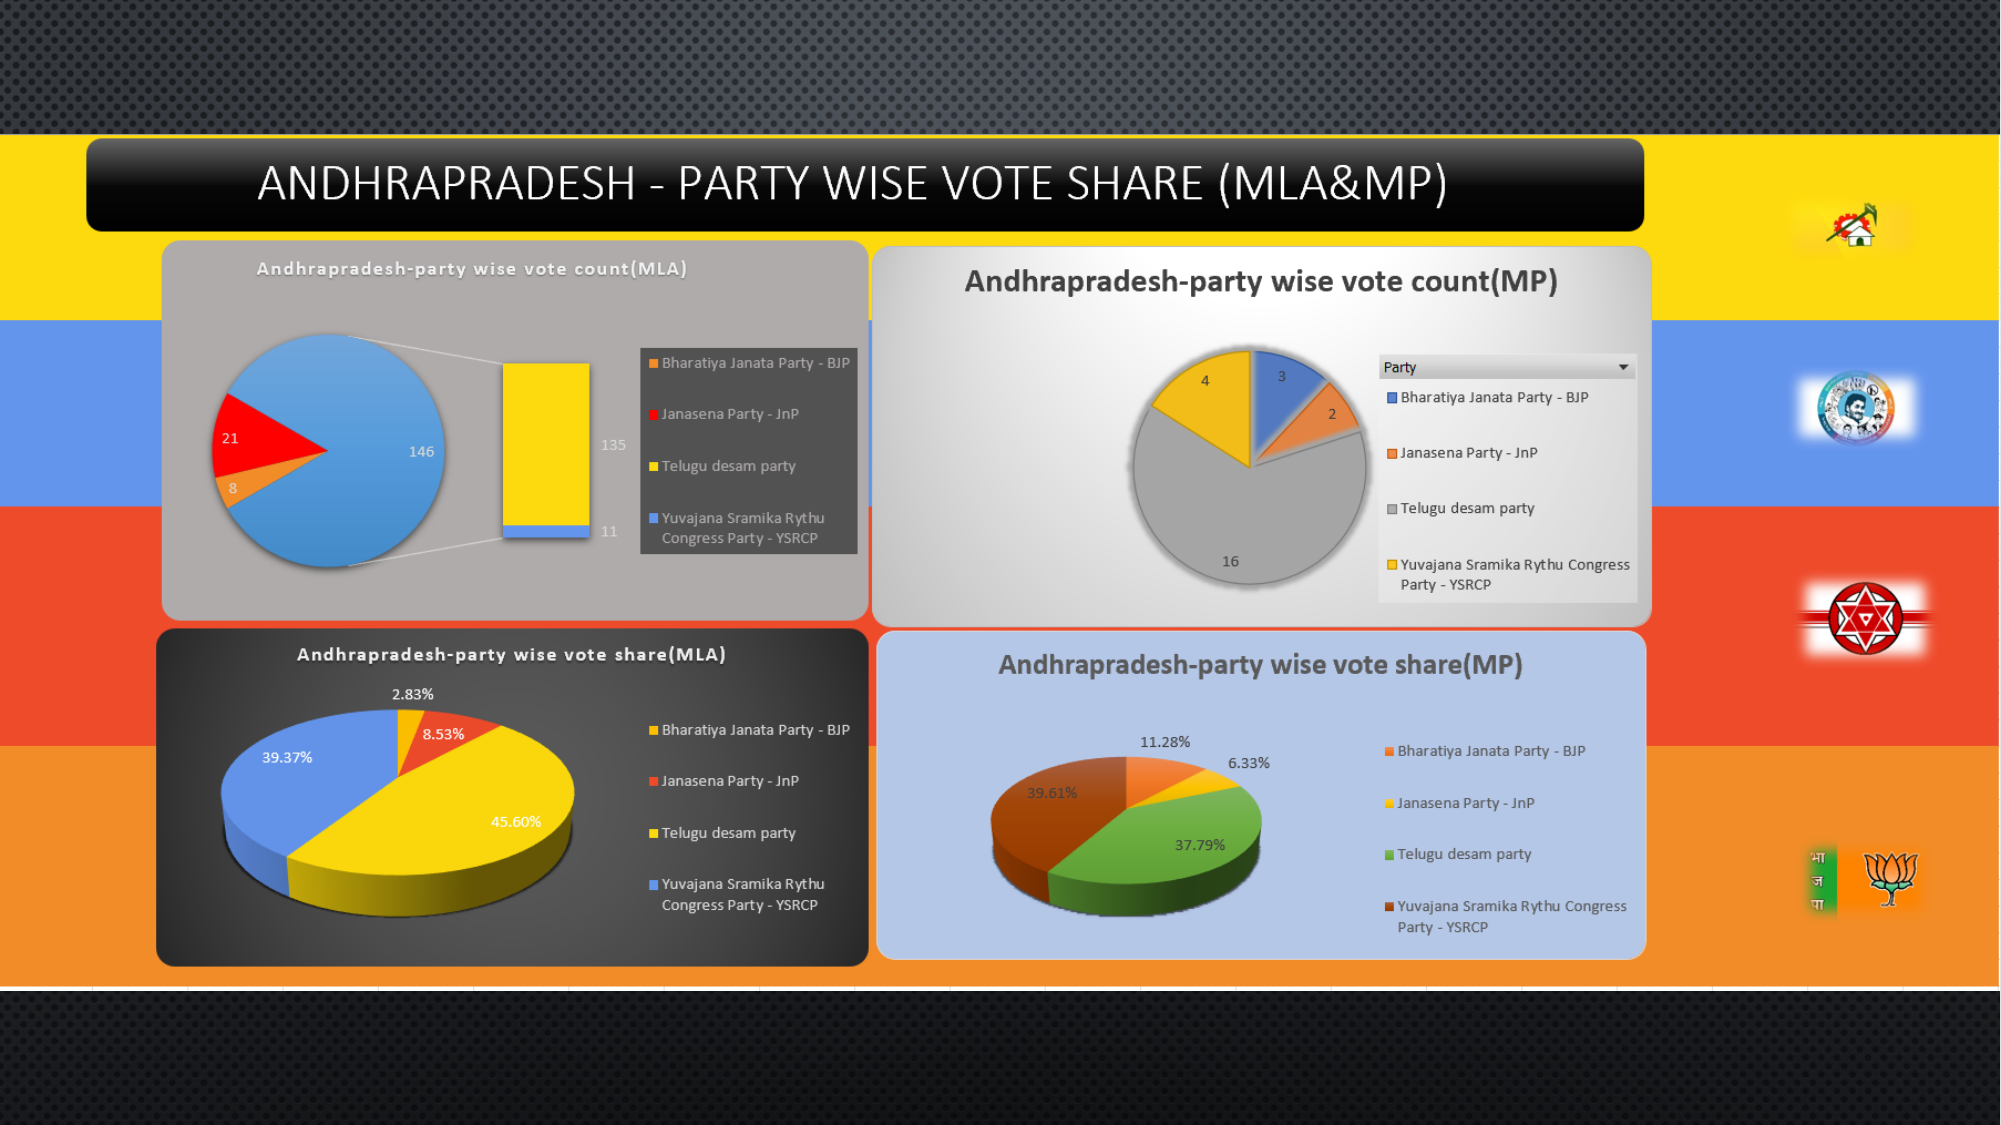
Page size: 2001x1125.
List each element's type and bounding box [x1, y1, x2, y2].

picture [0, 133, 2000, 991]
